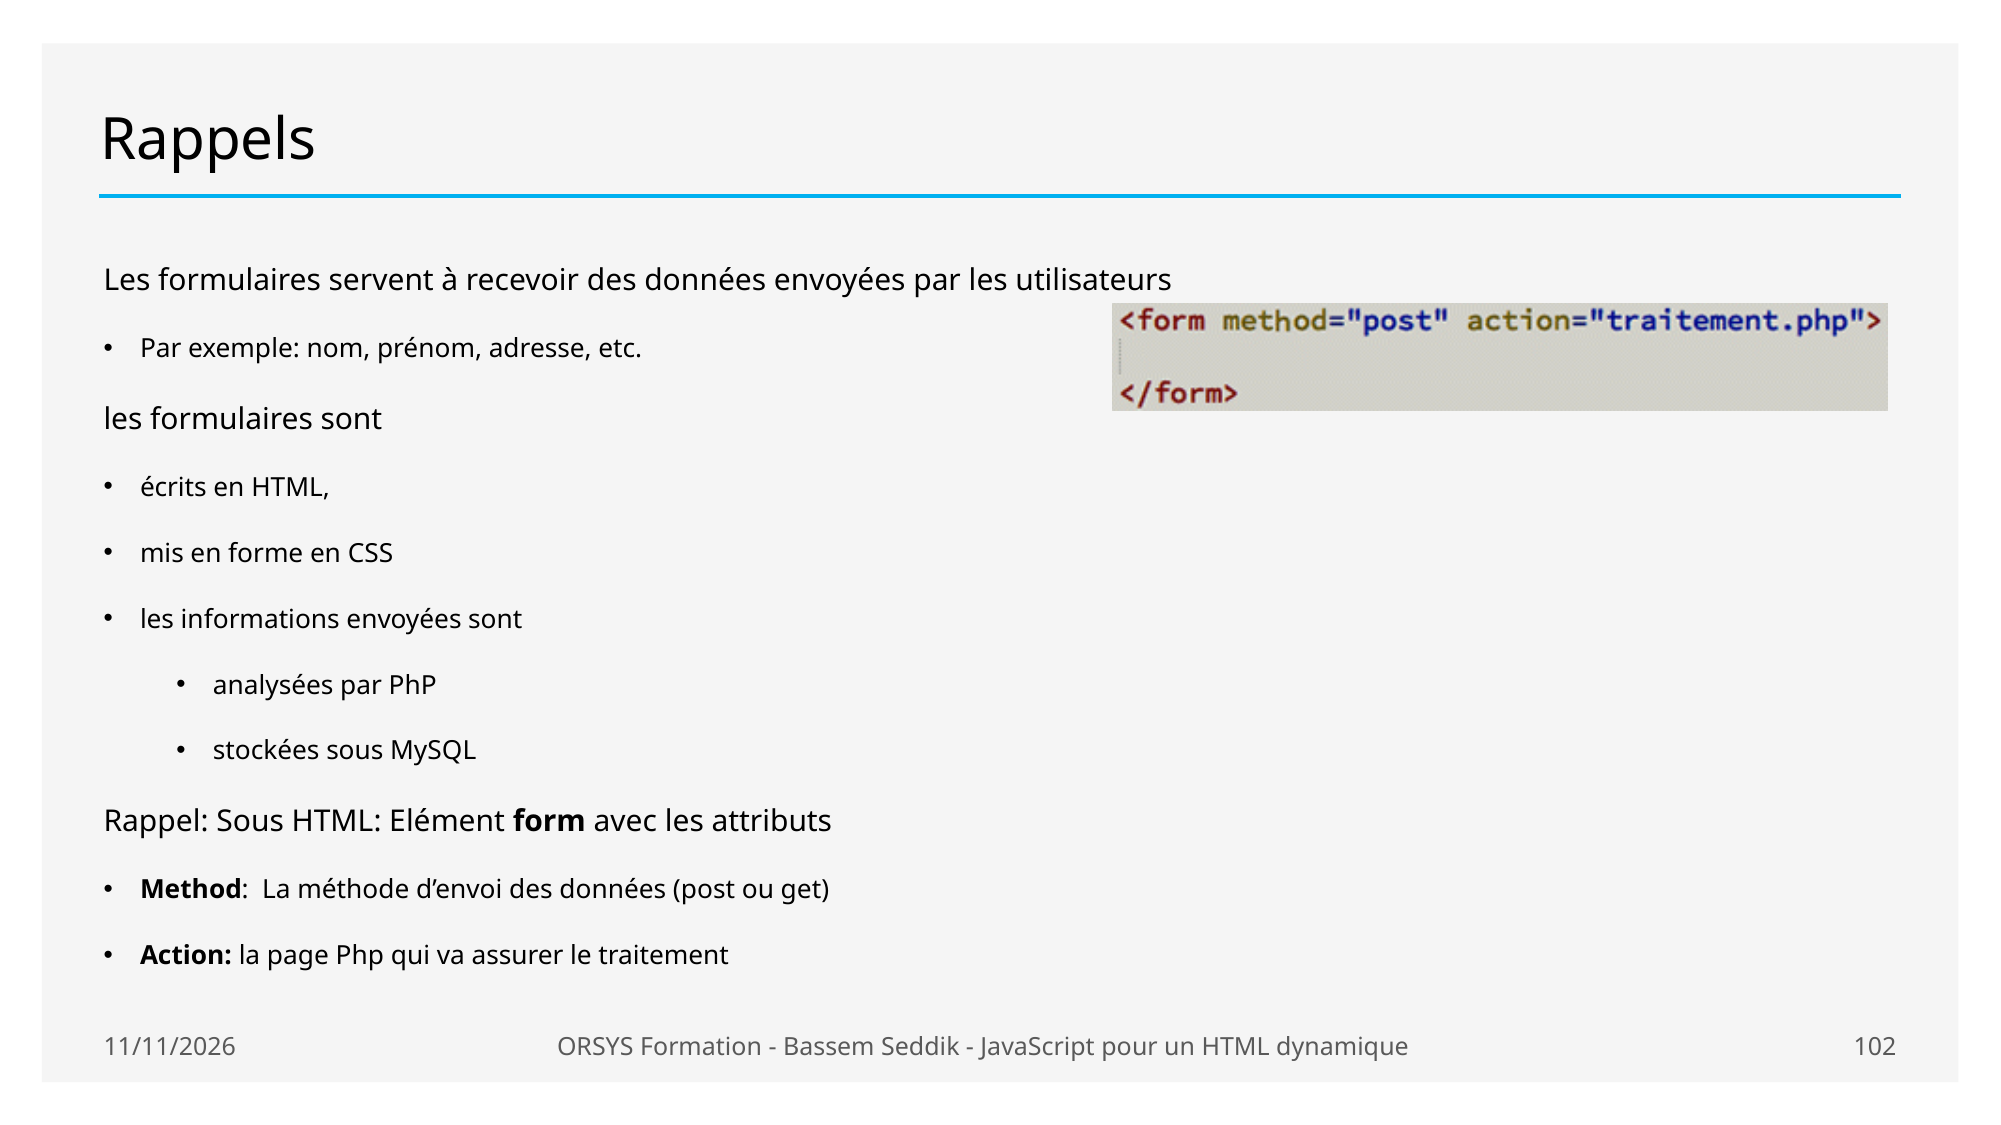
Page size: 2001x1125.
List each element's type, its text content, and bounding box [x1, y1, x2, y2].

slide_number 102 [1627, 1017, 1912, 1078]
footer ORSYS Formation - Bassem Seddik - JavaScript pour un HTML dynamique [340, 1017, 1627, 1078]
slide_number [88, 1017, 340, 1078]
list Les formulaires servent à recevoir des données envoyées par les utilisateurs Par exemple: nom, prénom, adresse, etc. les formulaires sont écrits en HTML, mis en forme en CSS les informations envoyées sont analysées par PhP stockées sous MySQL Rappel: Sous HTML: Elément form avec les attributs Method: La méthode d’envoi des données (post ou get) Action: la page Php qui va assurer le traitement [88, 235, 1627, 982]
title Rappels [85, 73, 1888, 179]
picture [1112, 303, 1888, 411]
